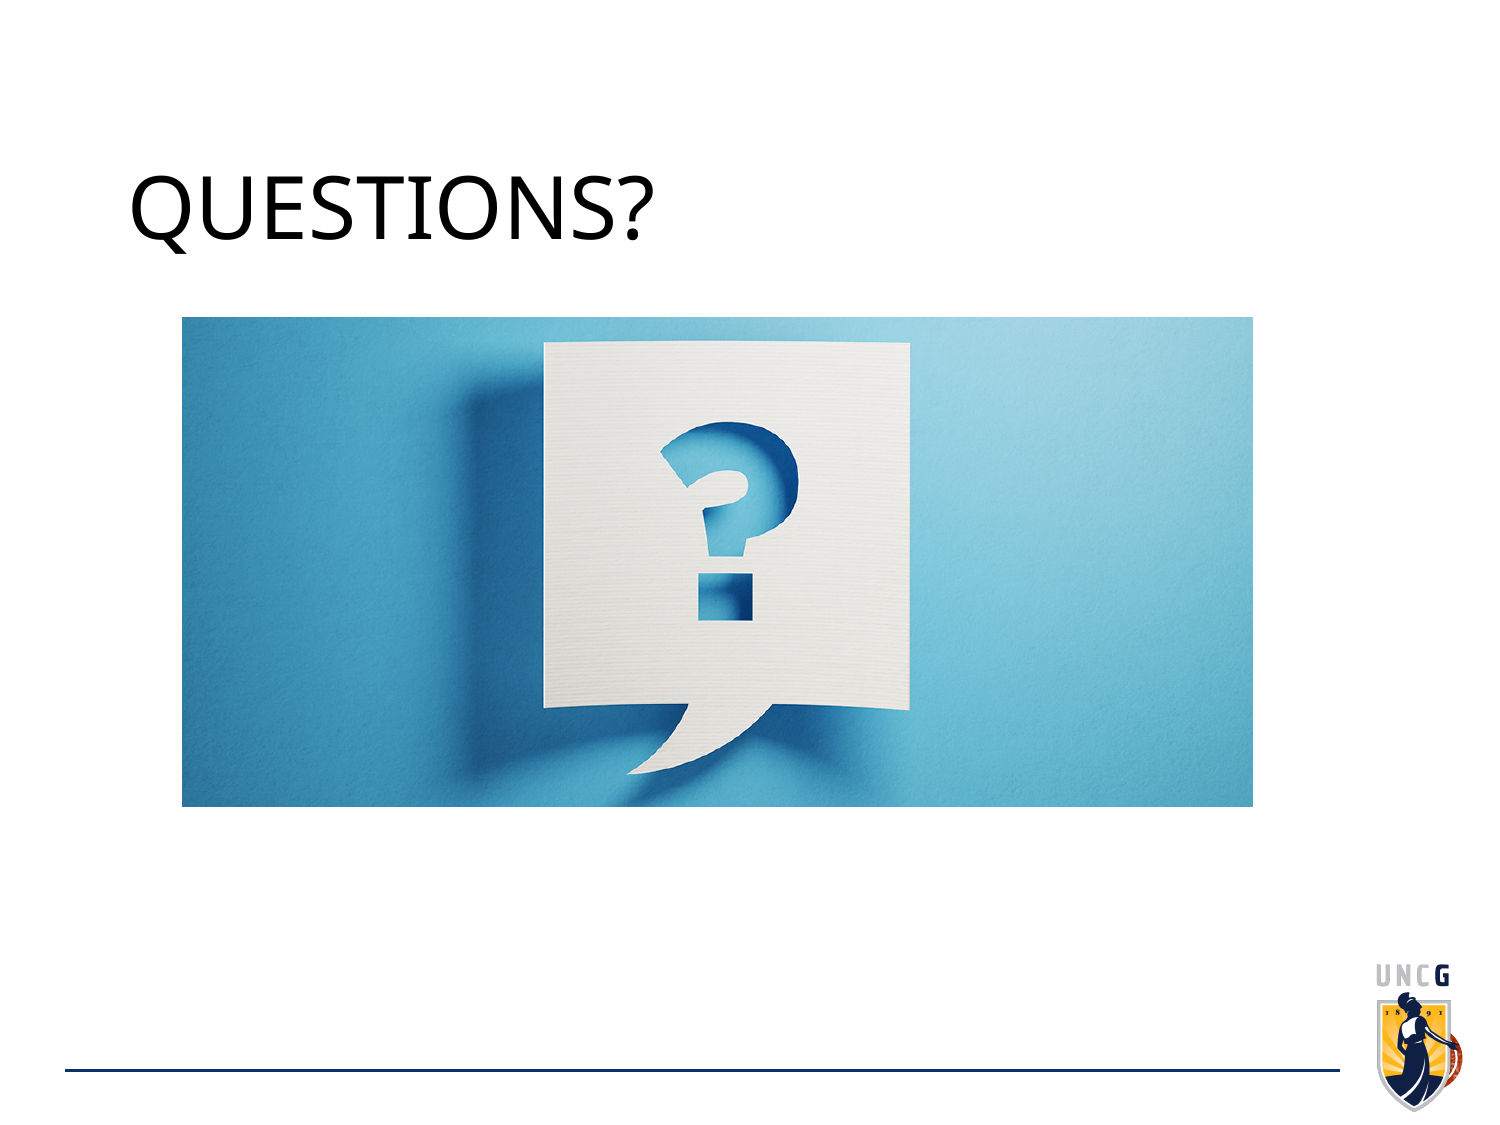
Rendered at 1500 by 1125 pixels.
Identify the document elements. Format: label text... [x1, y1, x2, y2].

picture [182, 317, 1253, 807]
title Questions? [112, 79, 1388, 344]
footer [112, 1028, 891, 1089]
picture [1374, 963, 1462, 1113]
